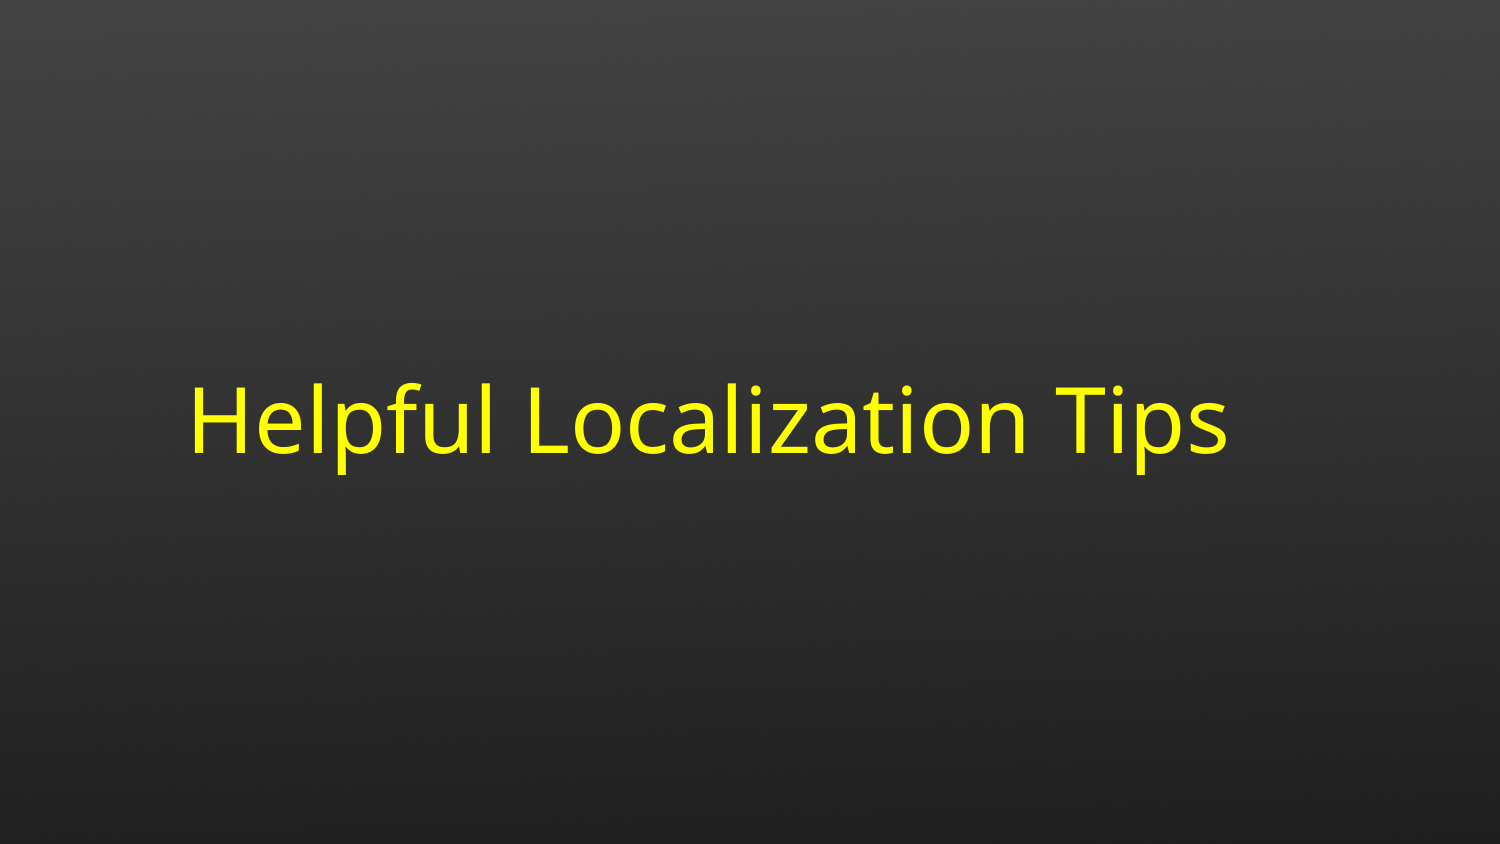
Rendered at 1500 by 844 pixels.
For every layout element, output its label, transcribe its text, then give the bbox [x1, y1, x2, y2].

text_box Helpful Localization Tips [71, 354, 1347, 536]
picture [0, 0, 1500, 844]
